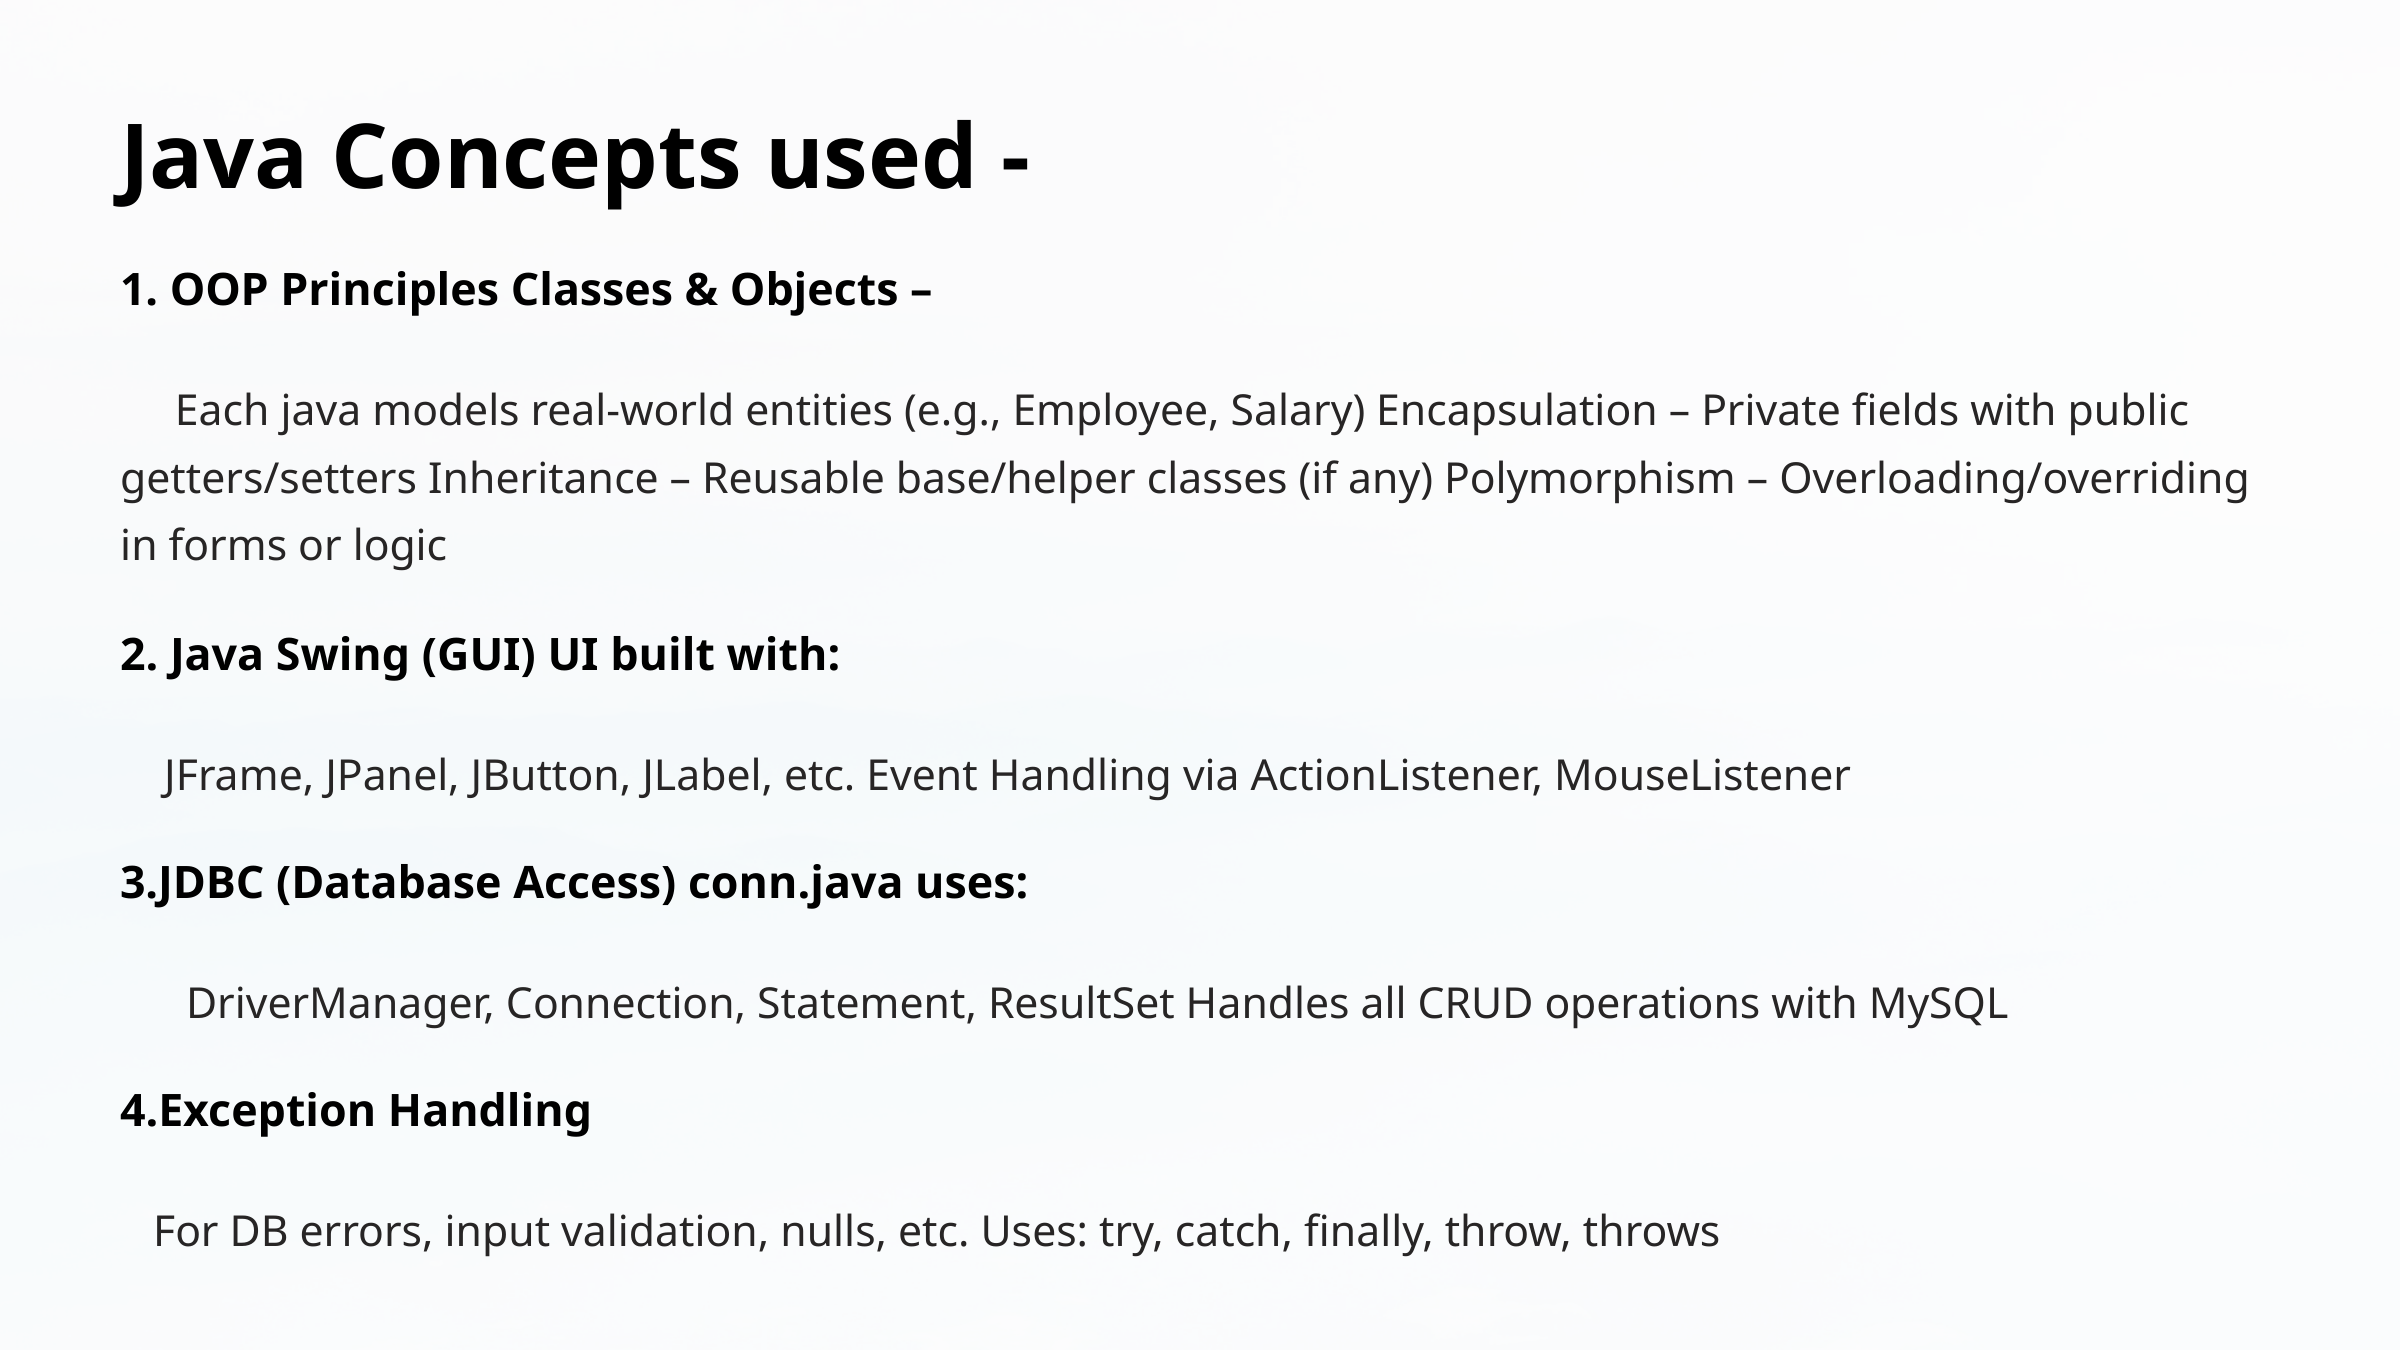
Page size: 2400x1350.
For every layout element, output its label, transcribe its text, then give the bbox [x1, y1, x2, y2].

text_box For DB errors, input validation, nulls, etc. Uses: try, catch, finally, throw, throws [120, 1186, 2280, 1256]
text_box Each java models real-world entities (e.g., Employee, Salary) Encapsulation – Private fields with public getters/setters Inheritance – Reusable base/helper classes (if any) Polymorphism – Overloading/overriding in forms or logic [120, 366, 2280, 573]
text_box 4.Exception Handling [120, 1079, 571, 1136]
text_box JFrame, JPanel, JButton, JLabel, etc. Event Handling via ActionListener, MouseListener [120, 731, 2280, 800]
text_box 2. Java Swing (GUI) UI built with: [120, 623, 793, 680]
text_box DriverManager, Connection, Statement, ResultSet Handles all CRUD operations with MySQL [120, 959, 2280, 1028]
text_box Java Concepts used - [120, 94, 1021, 207]
text_box 3.JDBC (Database Access) conn.java uses: [120, 851, 969, 908]
text_box 1. OOP Principles Classes & Objects – [120, 258, 884, 315]
